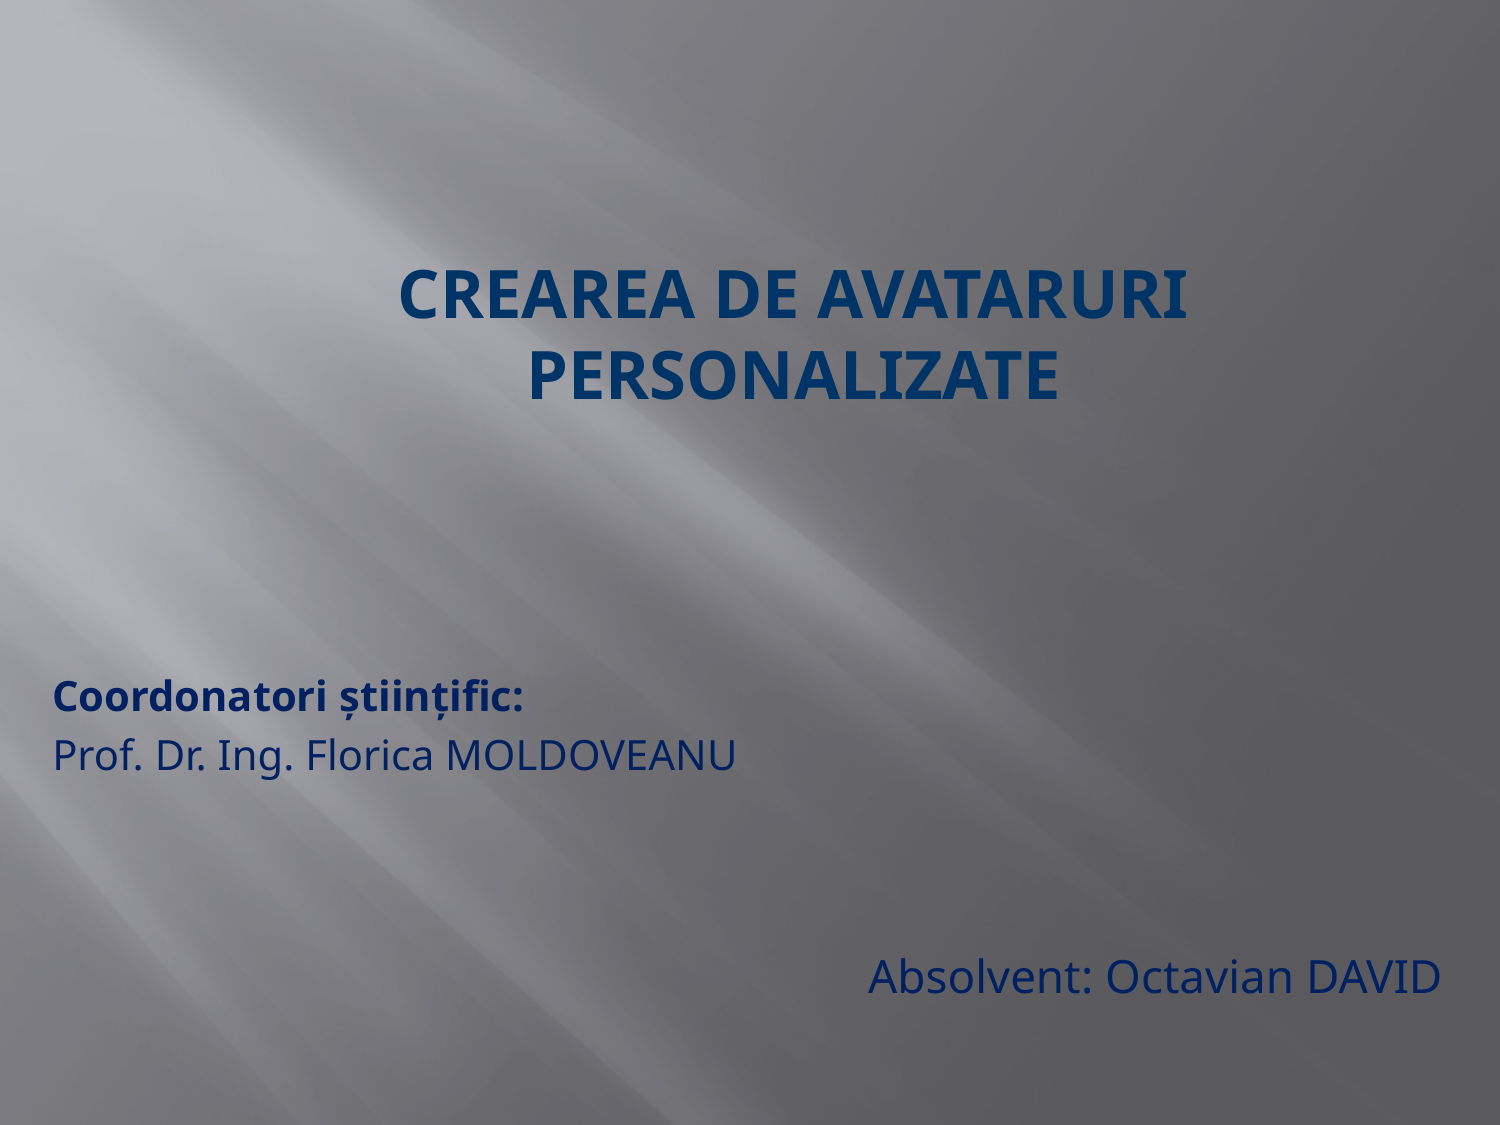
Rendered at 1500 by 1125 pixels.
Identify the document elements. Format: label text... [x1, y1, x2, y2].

title Crearea de avataruri personalizate [375, 249, 1213, 413]
text_box Absolvent: Octavian DAVID [852, 948, 1459, 1049]
subtitle Coordonatori ştiinţific: Prof. Dr. Ing. Florica MOLDOVEANU [37, 662, 797, 889]
